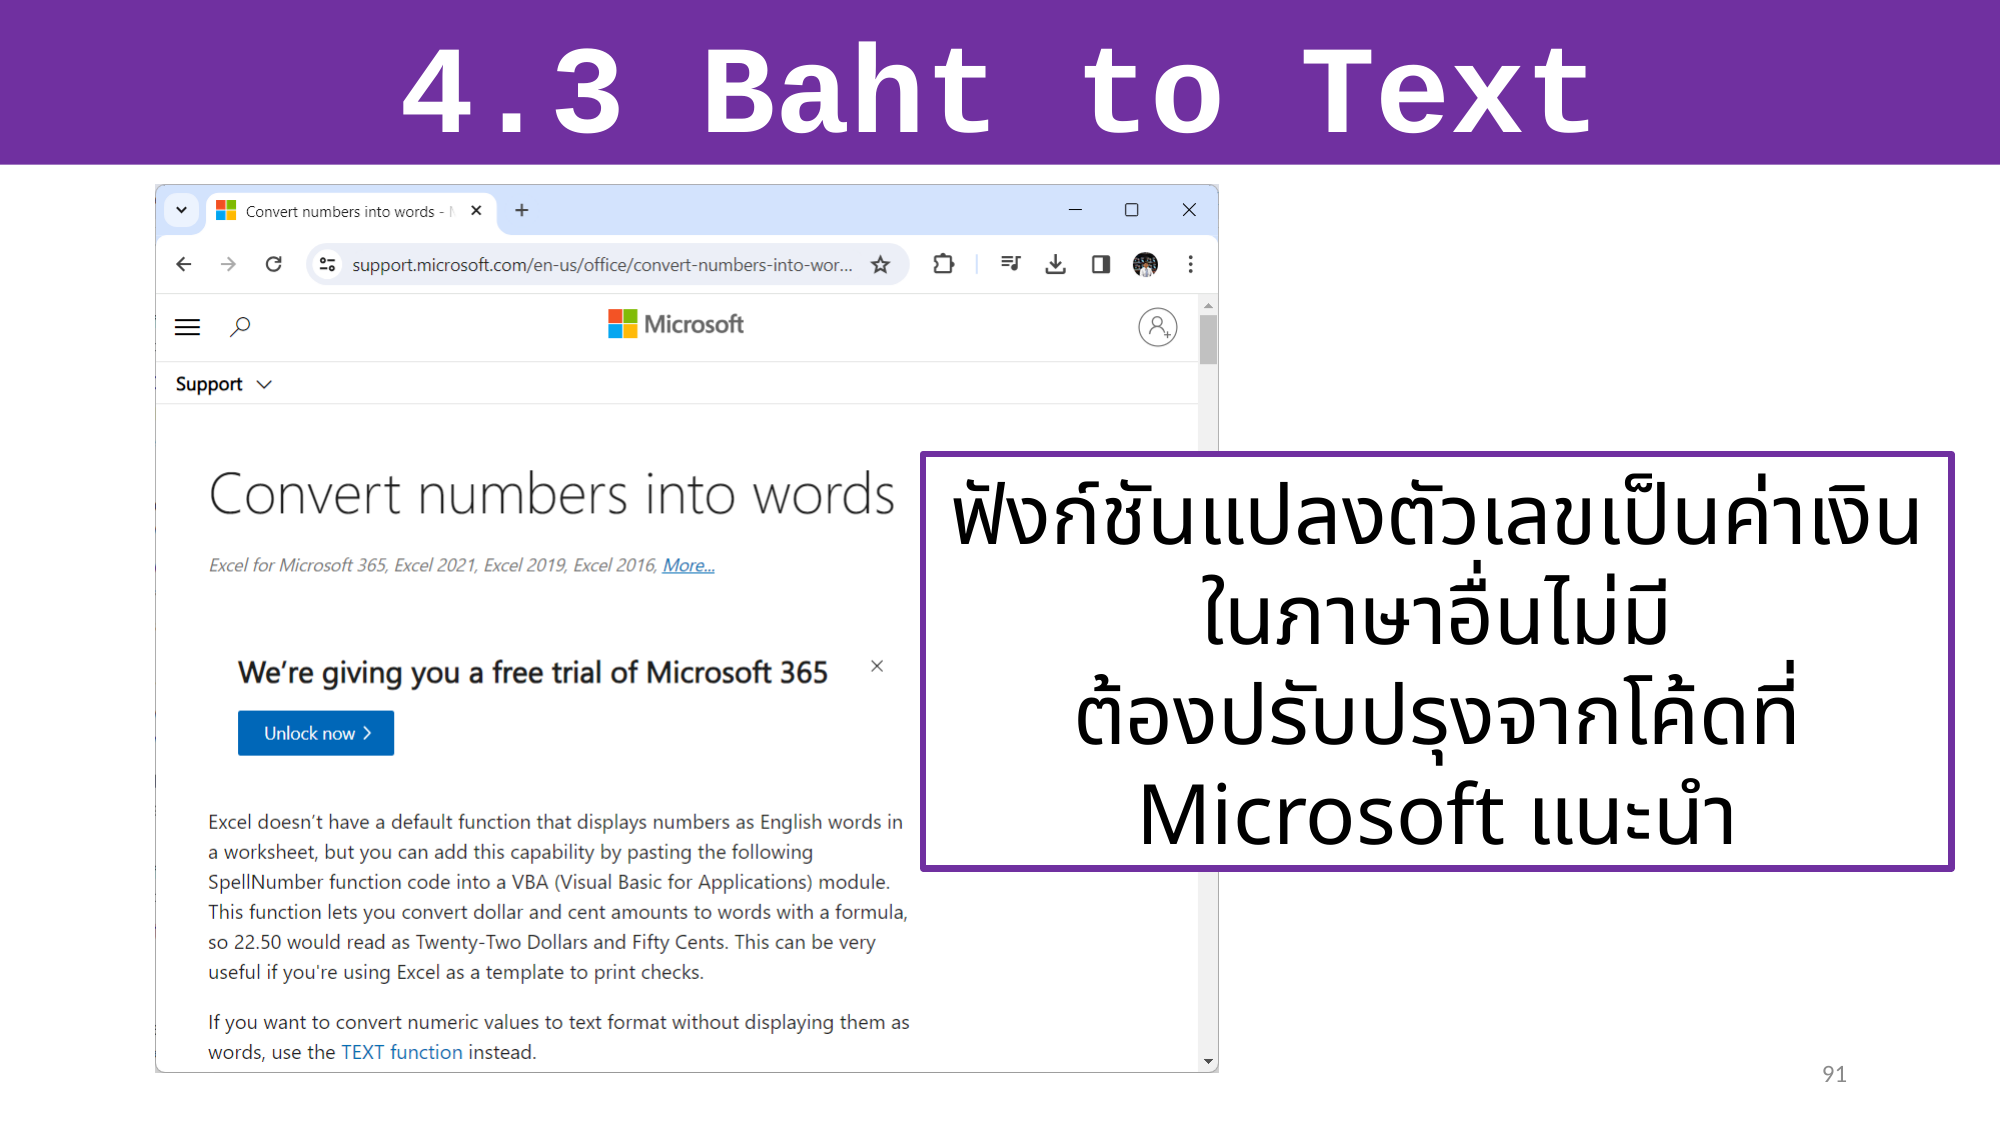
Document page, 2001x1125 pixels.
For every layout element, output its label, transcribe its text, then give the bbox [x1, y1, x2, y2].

text_box ฟังก์ชันแปลงตัวเลขเป็นค่าเงินในภาษาอื่นไม่มี ต้องปรับปรุงจากโค้ดที่ Microsoft แนะนำ [1219, 453, 1952, 869]
text_box 4.3 Baht to Text [0, 0, 2000, 165]
slide_number 91 [1412, 1042, 1863, 1103]
picture [155, 184, 1219, 1073]
